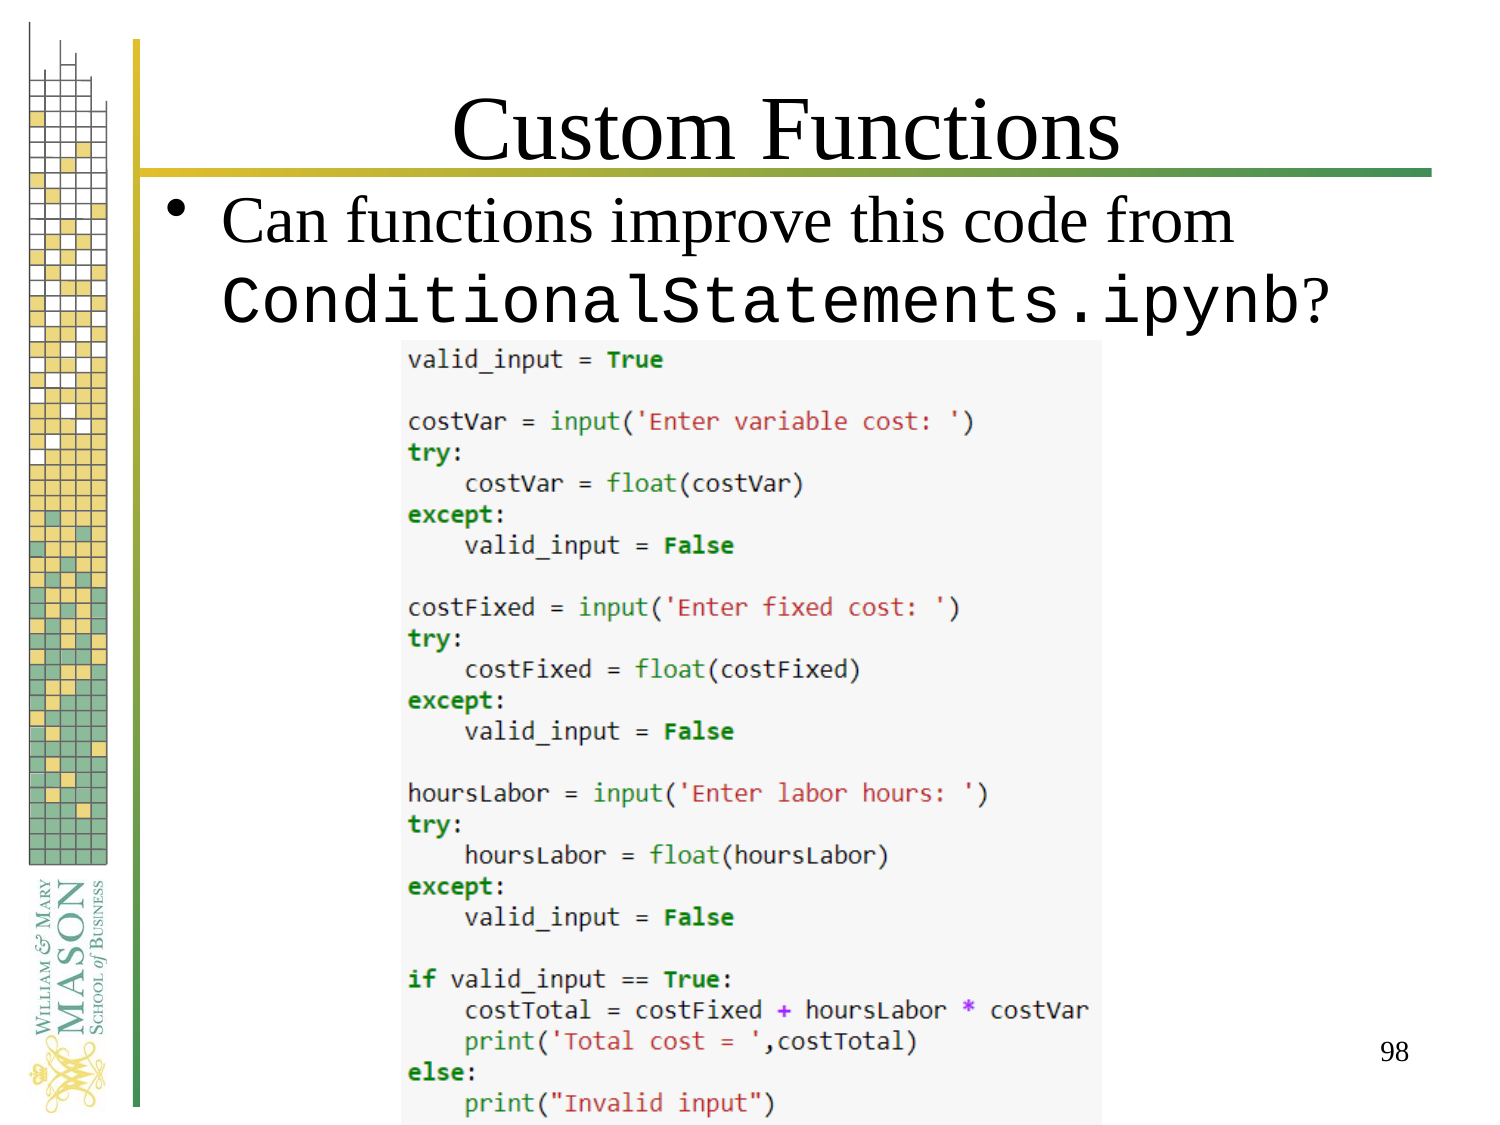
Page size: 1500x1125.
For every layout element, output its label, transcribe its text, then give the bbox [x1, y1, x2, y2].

picture [401, 340, 1102, 1125]
slide_number 98 [1106, 1024, 1426, 1103]
list Can functions improve this code from ConditionalStatements.ipynb? [150, 167, 1425, 1005]
table_cell is [29, 879, 107, 1113]
title Custom Functions [150, 45, 1425, 167]
